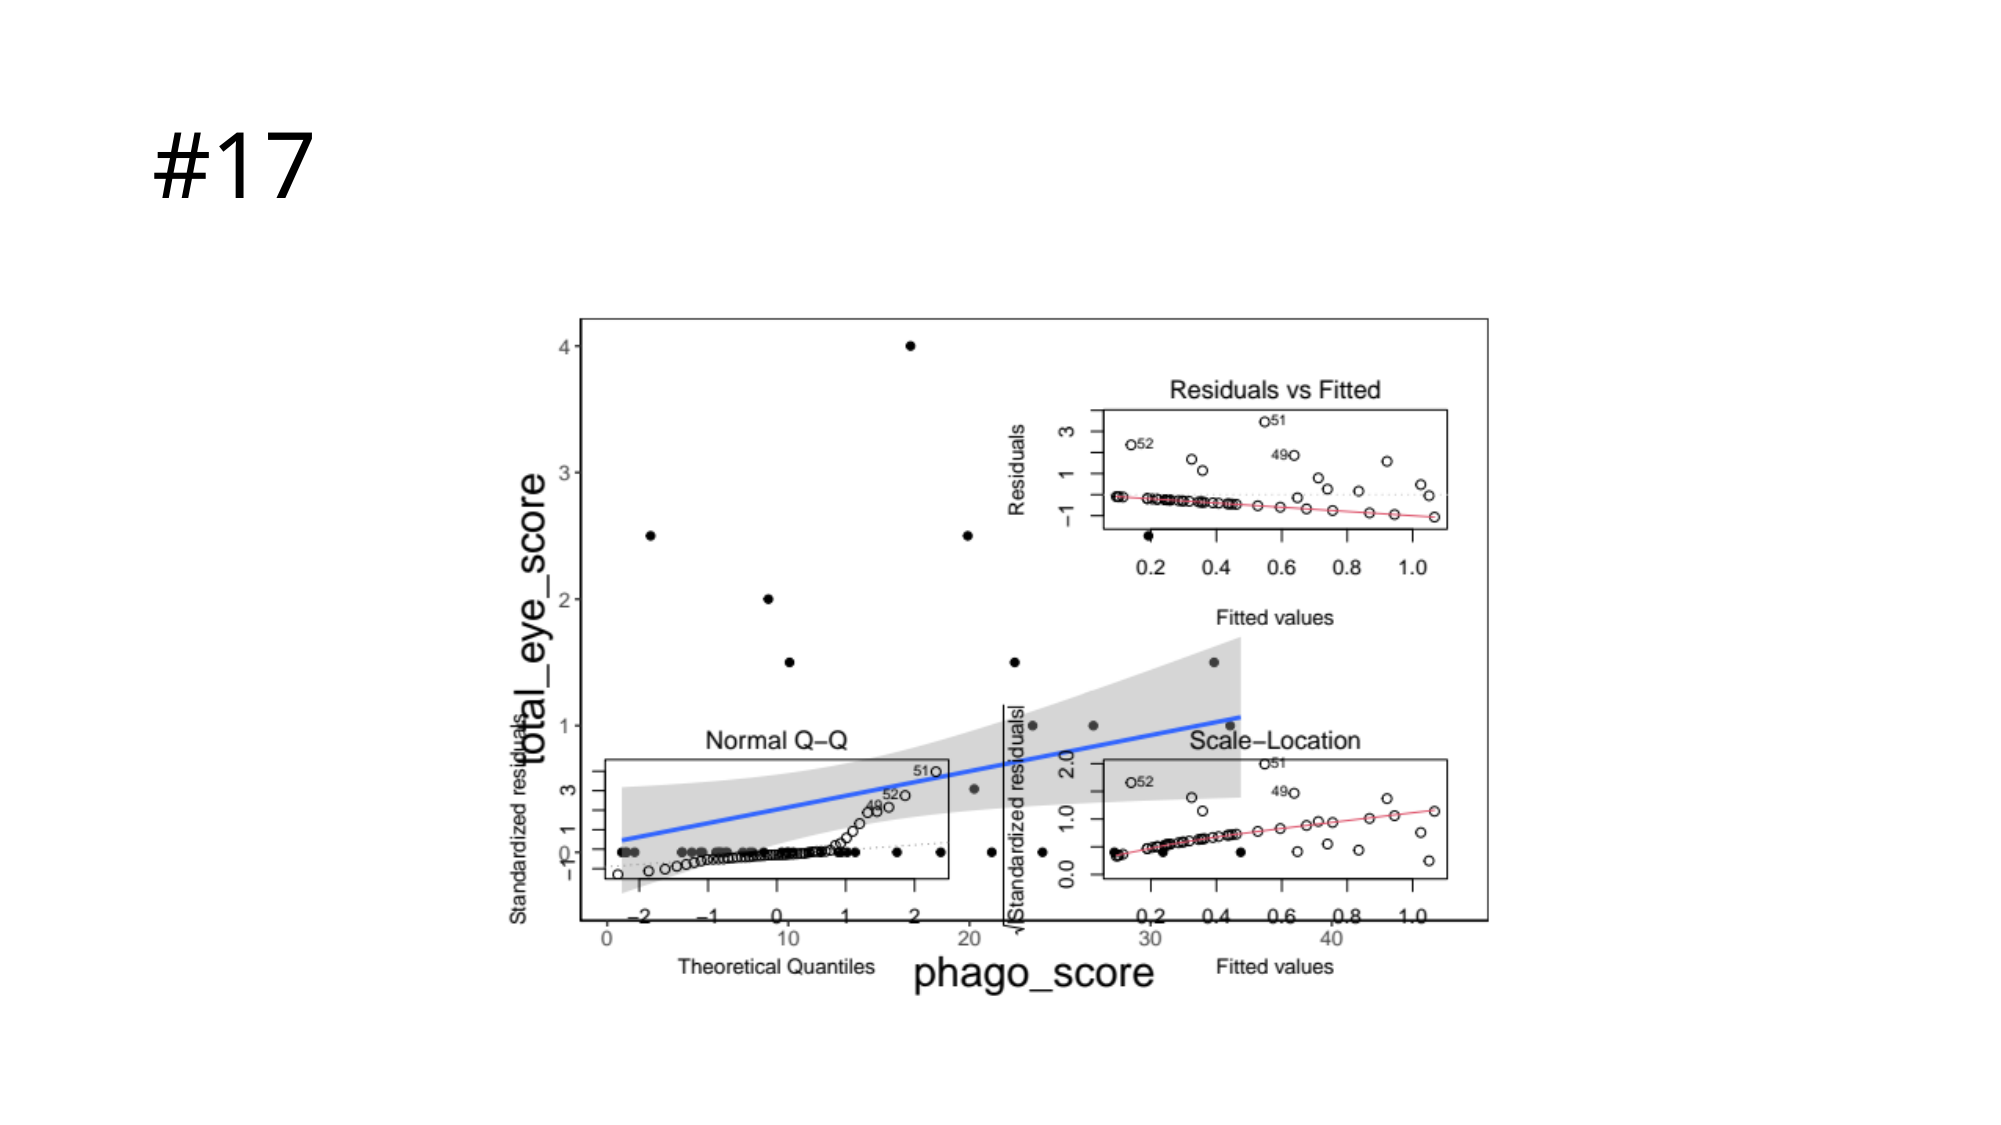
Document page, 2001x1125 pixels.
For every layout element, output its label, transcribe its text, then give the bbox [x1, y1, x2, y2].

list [503, 309, 1497, 1004]
title #17 [137, 59, 1863, 278]
